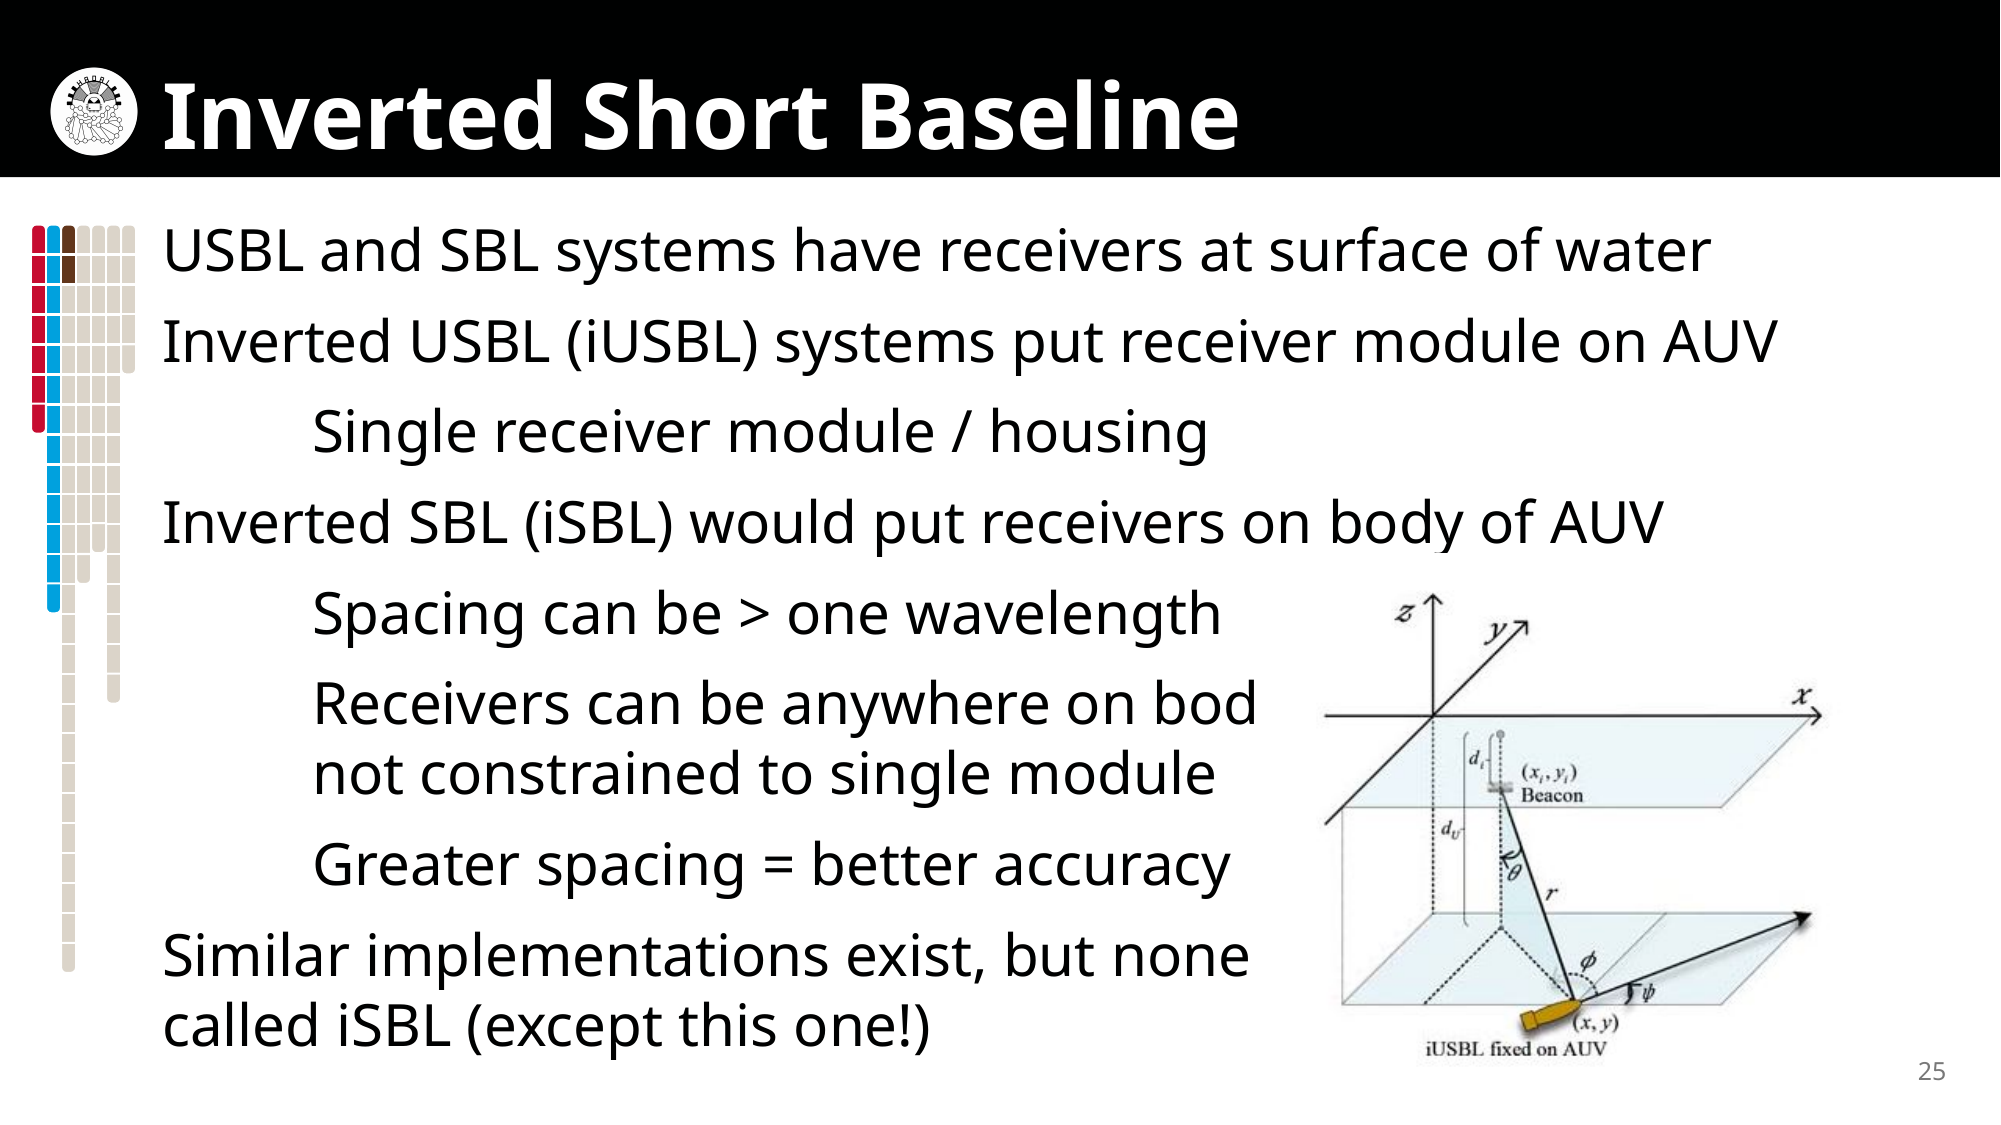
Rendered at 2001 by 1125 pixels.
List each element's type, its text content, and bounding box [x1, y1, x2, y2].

text_box [119, 253, 138, 283]
text_box [59, 253, 74, 283]
text_box [119, 313, 138, 342]
text_box [104, 492, 123, 522]
text_box [104, 313, 119, 343]
text_box [44, 522, 59, 552]
text_box [89, 221, 106, 253]
text_box [59, 552, 75, 582]
text_box [59, 672, 78, 702]
text_box [104, 283, 119, 313]
text_box [44, 433, 59, 463]
text_box [74, 313, 89, 343]
text_box [29, 402, 48, 437]
text_box [44, 581, 59, 617]
text_box [74, 221, 91, 253]
text_box [59, 941, 78, 977]
picture [1254, 553, 1873, 1114]
text_box [104, 221, 121, 253]
text_box [104, 552, 123, 582]
text_box [104, 463, 123, 492]
text_box [29, 343, 44, 373]
text_box [119, 342, 138, 378]
text_box [59, 463, 74, 492]
text_box [119, 221, 138, 253]
text_box [59, 582, 78, 612]
text_box [59, 702, 78, 731]
text_box [44, 373, 59, 403]
text_box [59, 761, 78, 791]
text_box [44, 492, 59, 522]
text_box [29, 283, 44, 313]
text_box [59, 911, 78, 941]
text_box [29, 253, 44, 283]
text_box [59, 492, 74, 522]
text_box [104, 672, 123, 707]
text_box [119, 283, 138, 313]
text_box [44, 552, 59, 581]
text_box [104, 433, 123, 463]
text_box [74, 492, 89, 522]
text_box [59, 373, 74, 403]
text_box [89, 492, 104, 521]
text_box [59, 791, 78, 821]
text_box [59, 731, 78, 761]
text_box [74, 433, 89, 463]
text_box [74, 522, 90, 552]
text_box [104, 343, 120, 373]
text_box [89, 253, 104, 283]
text_box [89, 373, 104, 403]
picture [50, 67, 138, 156]
text_box [44, 343, 59, 373]
text_box [59, 522, 74, 552]
text_box [104, 612, 123, 642]
text_box [74, 373, 89, 403]
text_box [47, 403, 59, 433]
text_box [59, 642, 78, 672]
text_box [89, 463, 104, 492]
text_box [59, 821, 78, 851]
text_box [44, 253, 59, 283]
text_box [104, 403, 123, 433]
text_box [29, 373, 44, 402]
text_box [59, 881, 78, 911]
text_box [89, 283, 104, 313]
text_box [59, 433, 74, 463]
text_box [89, 433, 104, 463]
list USBL and SBL systems have receivers at surface of water Inverted USBL (iUSBL) systems put receiver module on AUV Single receiver module / housing Inverted SBL (iSBL) would put receivers on body of AUV Spacing can be > one wavelength Receivers can be anywhere on body, not constrained to single module Greater spacing = better accuracy Similar implementations exist, but none called iSBL (except this one!) [147, 205, 1873, 1125]
text_box [44, 221, 61, 253]
text_box [59, 313, 74, 343]
text_box [59, 612, 78, 642]
slide_number 25 [1873, 1042, 1962, 1103]
text_box [44, 283, 59, 313]
text_box [74, 552, 93, 588]
text_box [29, 221, 46, 253]
text_box [89, 521, 108, 557]
text_box [74, 283, 89, 313]
text_box [89, 343, 104, 373]
text_box [59, 343, 74, 373]
text_box [107, 522, 123, 552]
text_box [74, 253, 89, 283]
text_box [59, 851, 78, 881]
text_box [29, 313, 44, 343]
text_box [74, 343, 89, 373]
text_box [44, 313, 59, 343]
text_box [89, 403, 104, 433]
title Inverted Short Baseline [147, 0, 2000, 178]
text_box [59, 221, 76, 253]
text_box [104, 253, 119, 283]
text_box [74, 463, 89, 492]
text_box [104, 642, 123, 672]
text_box [104, 373, 123, 403]
text_box [59, 283, 74, 313]
text_box [104, 582, 123, 612]
text_box [44, 463, 59, 492]
text_box [59, 403, 74, 433]
text_box [89, 313, 104, 343]
text_box [74, 403, 89, 433]
